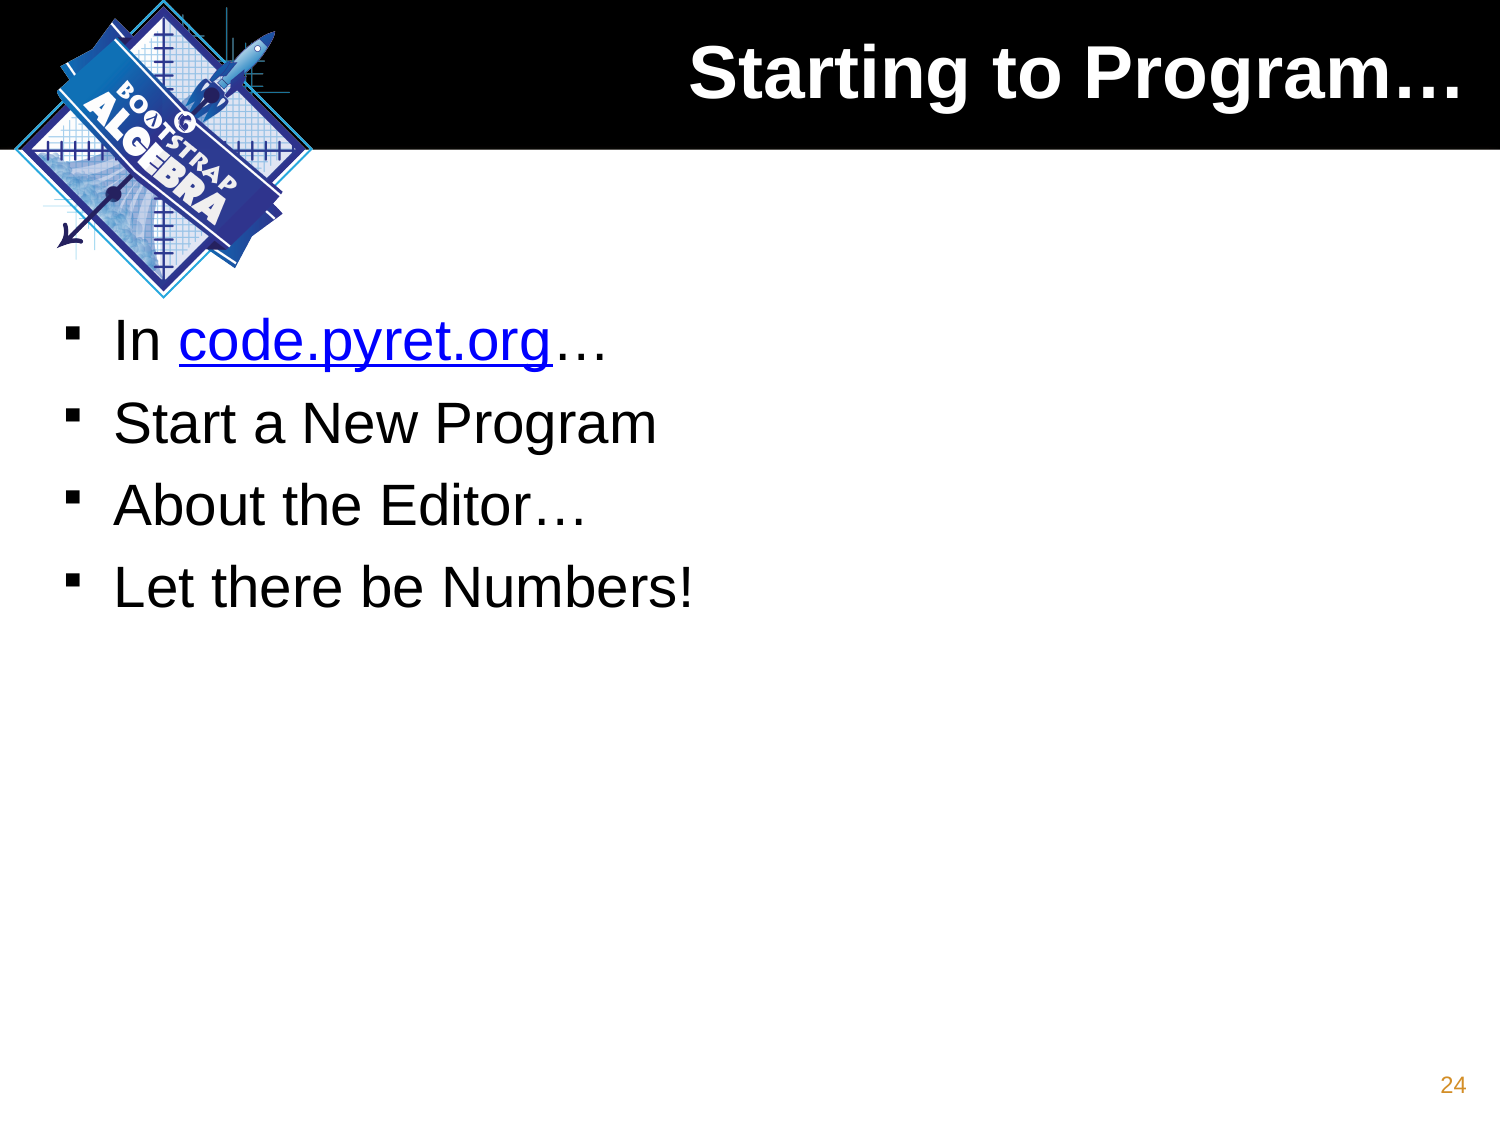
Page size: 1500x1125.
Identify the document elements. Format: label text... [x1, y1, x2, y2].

slide_number 24 [1349, 1061, 1475, 1106]
title Starting to Program… [49, 0, 1476, 138]
picture [14, 0, 313, 299]
list In code.pyret.org… Start a New Program About the Editor… Let there be Numbers! [49, 294, 1476, 1038]
